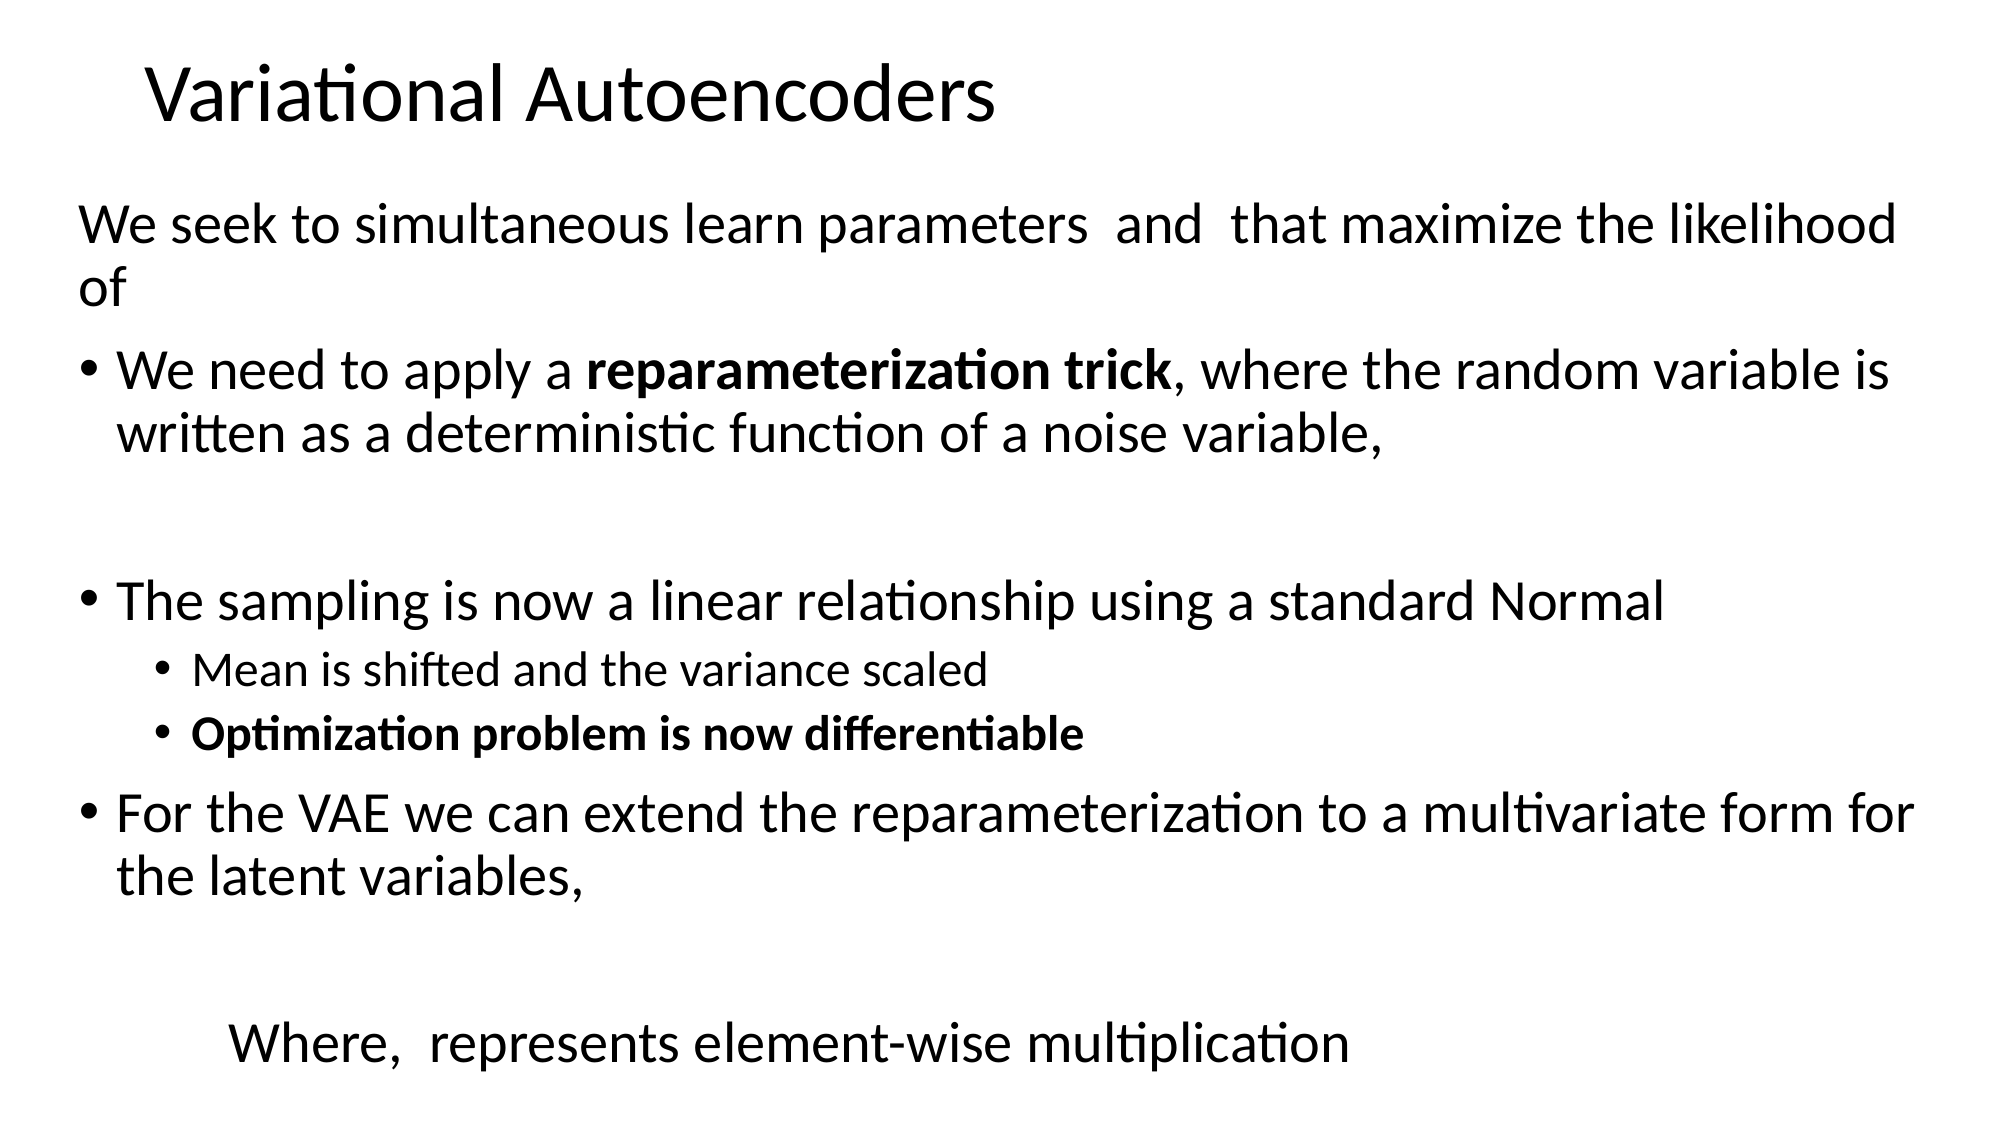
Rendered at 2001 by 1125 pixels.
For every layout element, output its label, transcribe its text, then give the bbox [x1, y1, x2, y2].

title Variational Autoencoders [129, 22, 1855, 166]
